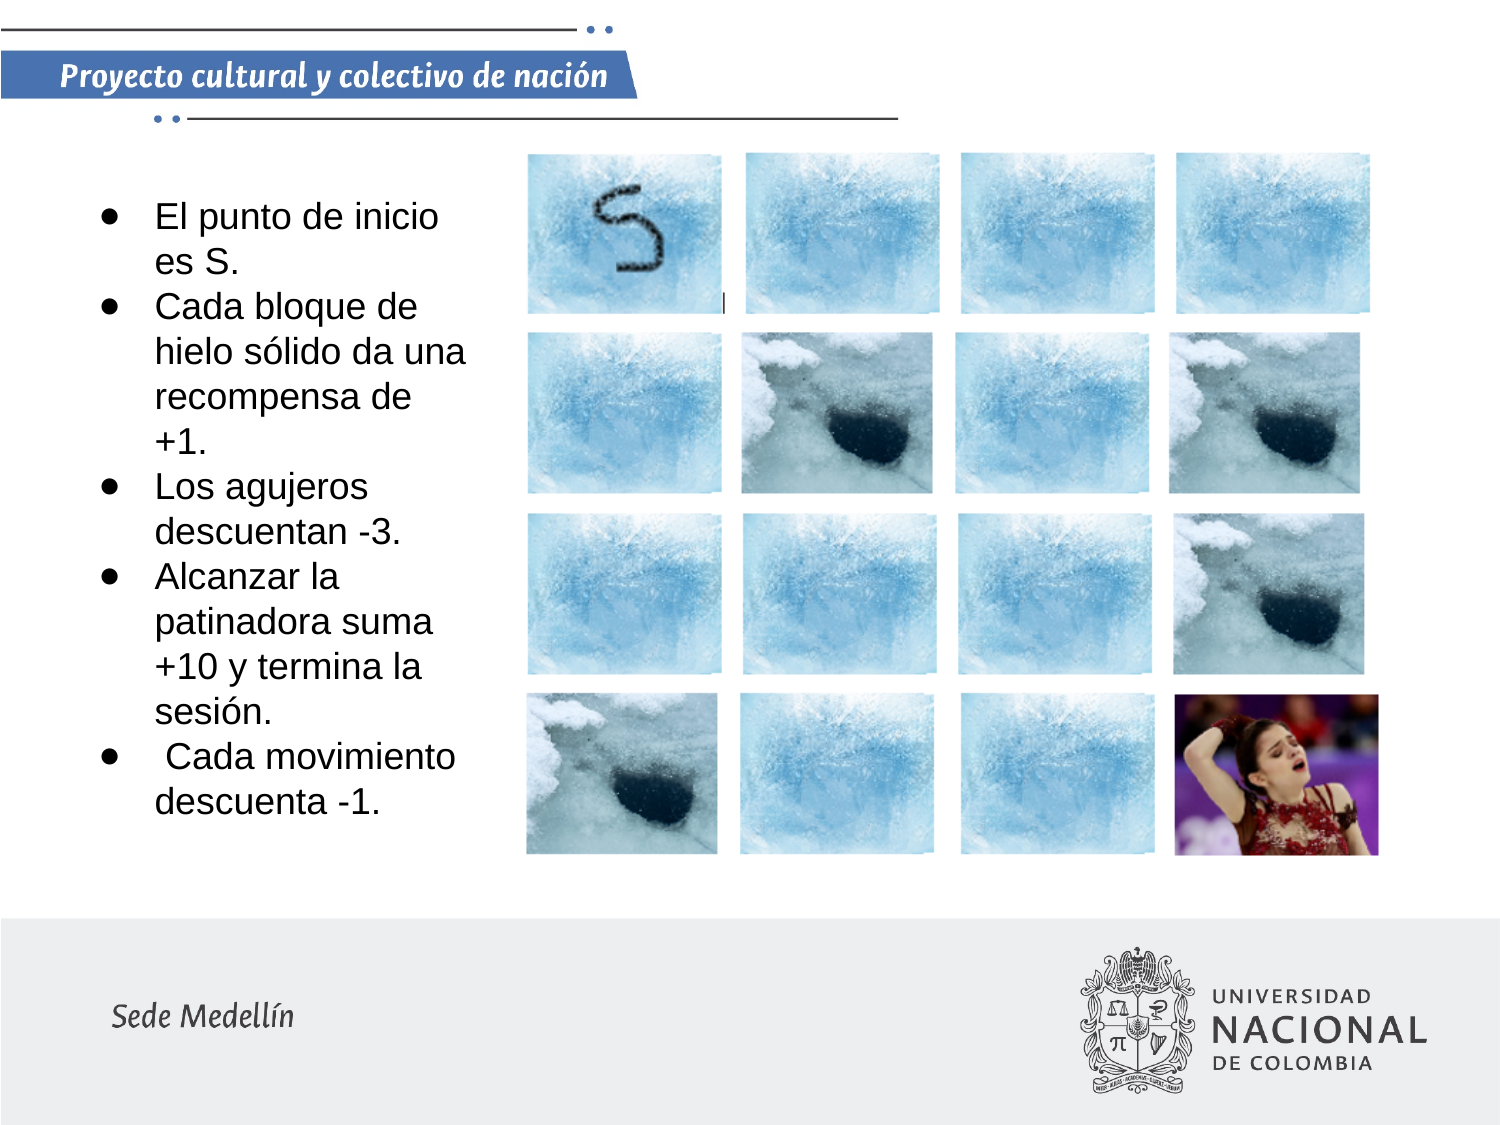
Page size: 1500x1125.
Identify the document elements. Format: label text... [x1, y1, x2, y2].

list El punto de inicio es S. Cada bloque de hielo sólido da una recompensa de +1. Los agujeros descuentan -3. Alcanzar la patinadora suma +10 y termina la sesión. Cada movimiento descuenta -1. [64, 176, 488, 852]
picture [1, 0, 1500, 1125]
